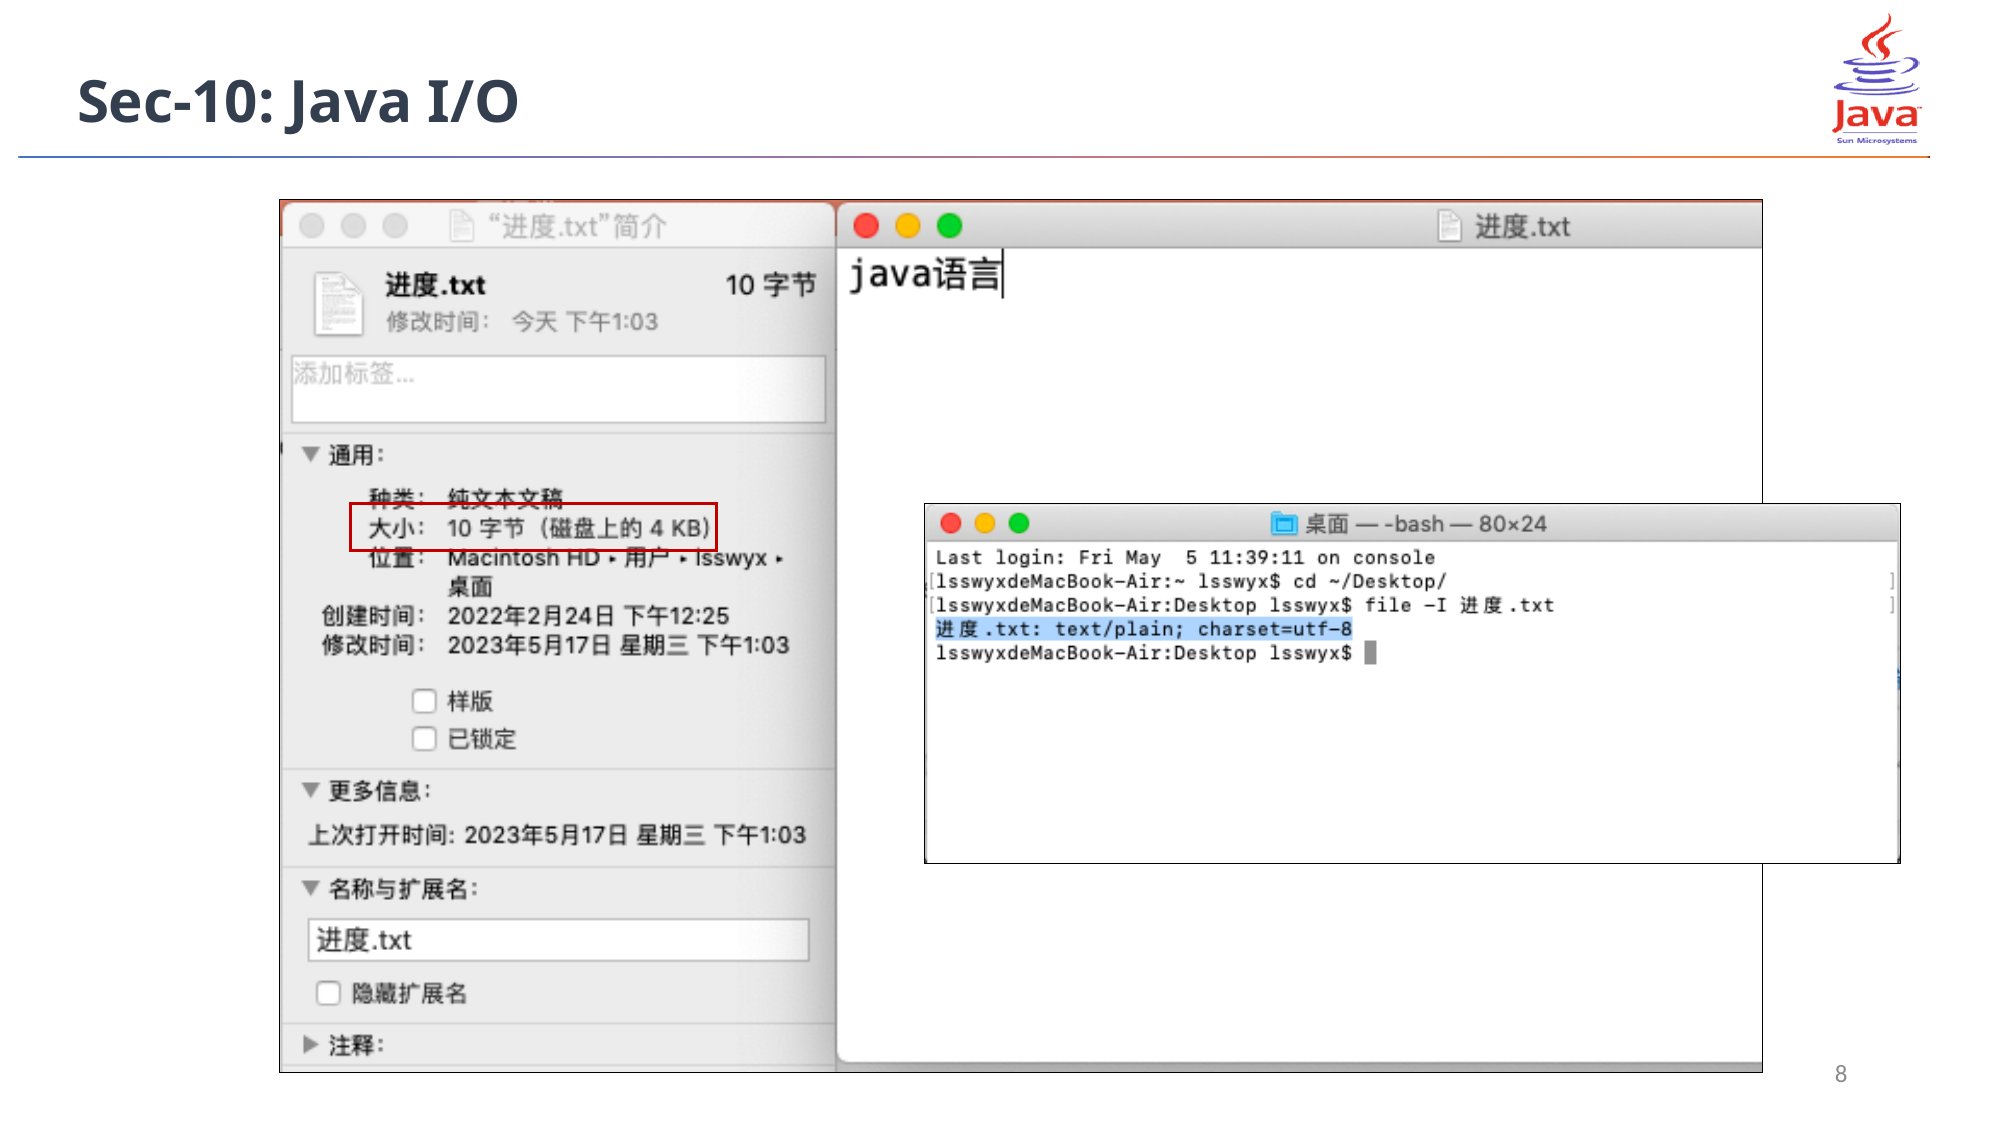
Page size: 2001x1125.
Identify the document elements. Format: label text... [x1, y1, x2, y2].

text_box Sec-10: Java I/O [75, 62, 1047, 135]
slide_number 8 [1412, 1042, 1863, 1103]
picture [1825, 9, 1930, 149]
picture [279, 199, 1901, 1073]
